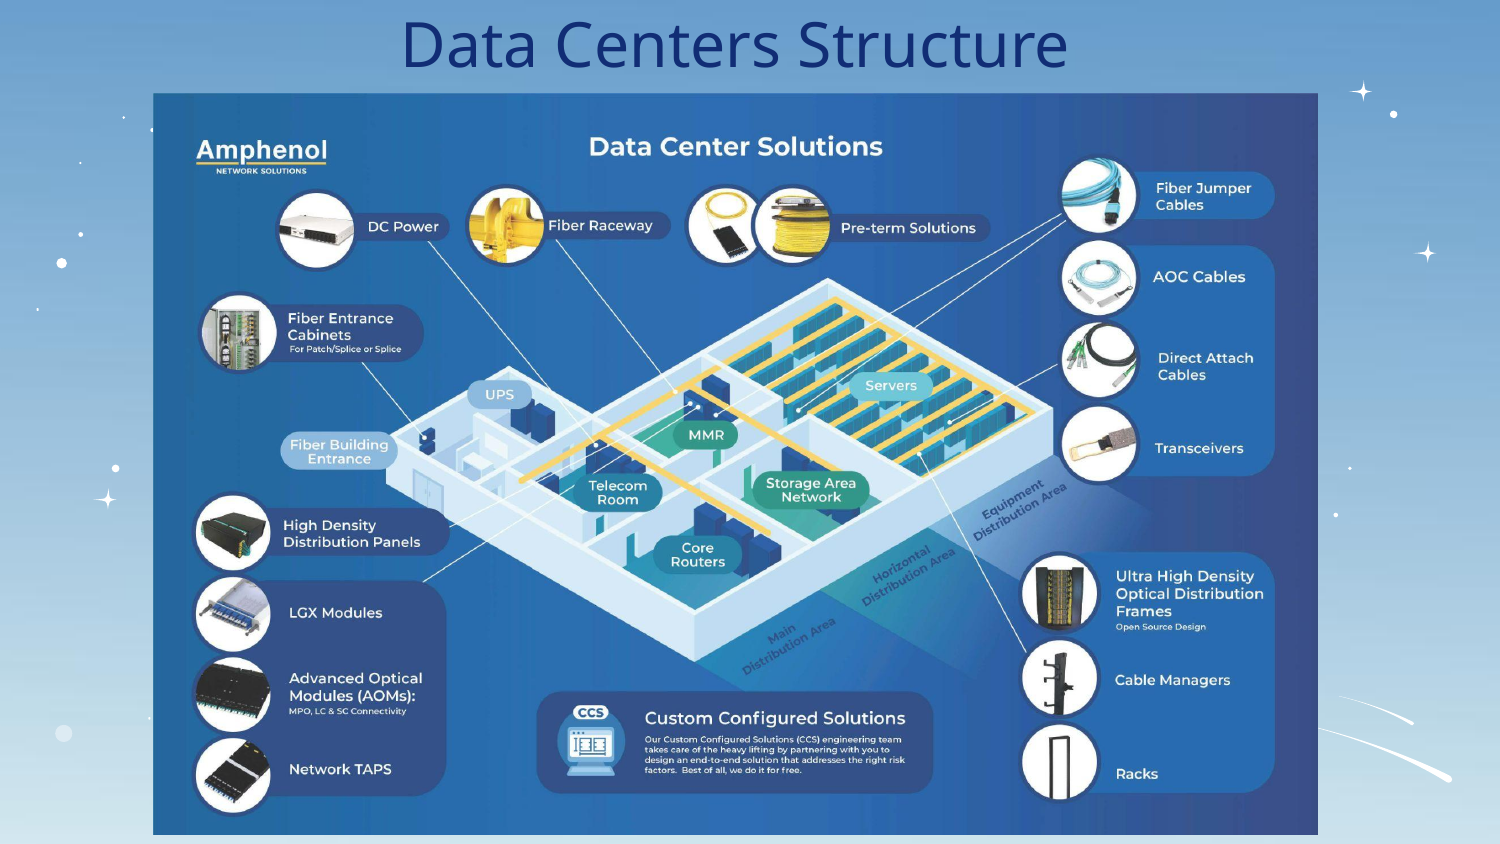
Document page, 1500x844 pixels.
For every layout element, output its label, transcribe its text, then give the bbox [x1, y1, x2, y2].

picture [0, 0, 1500, 844]
title Data Centers Structure [247, 0, 1224, 85]
